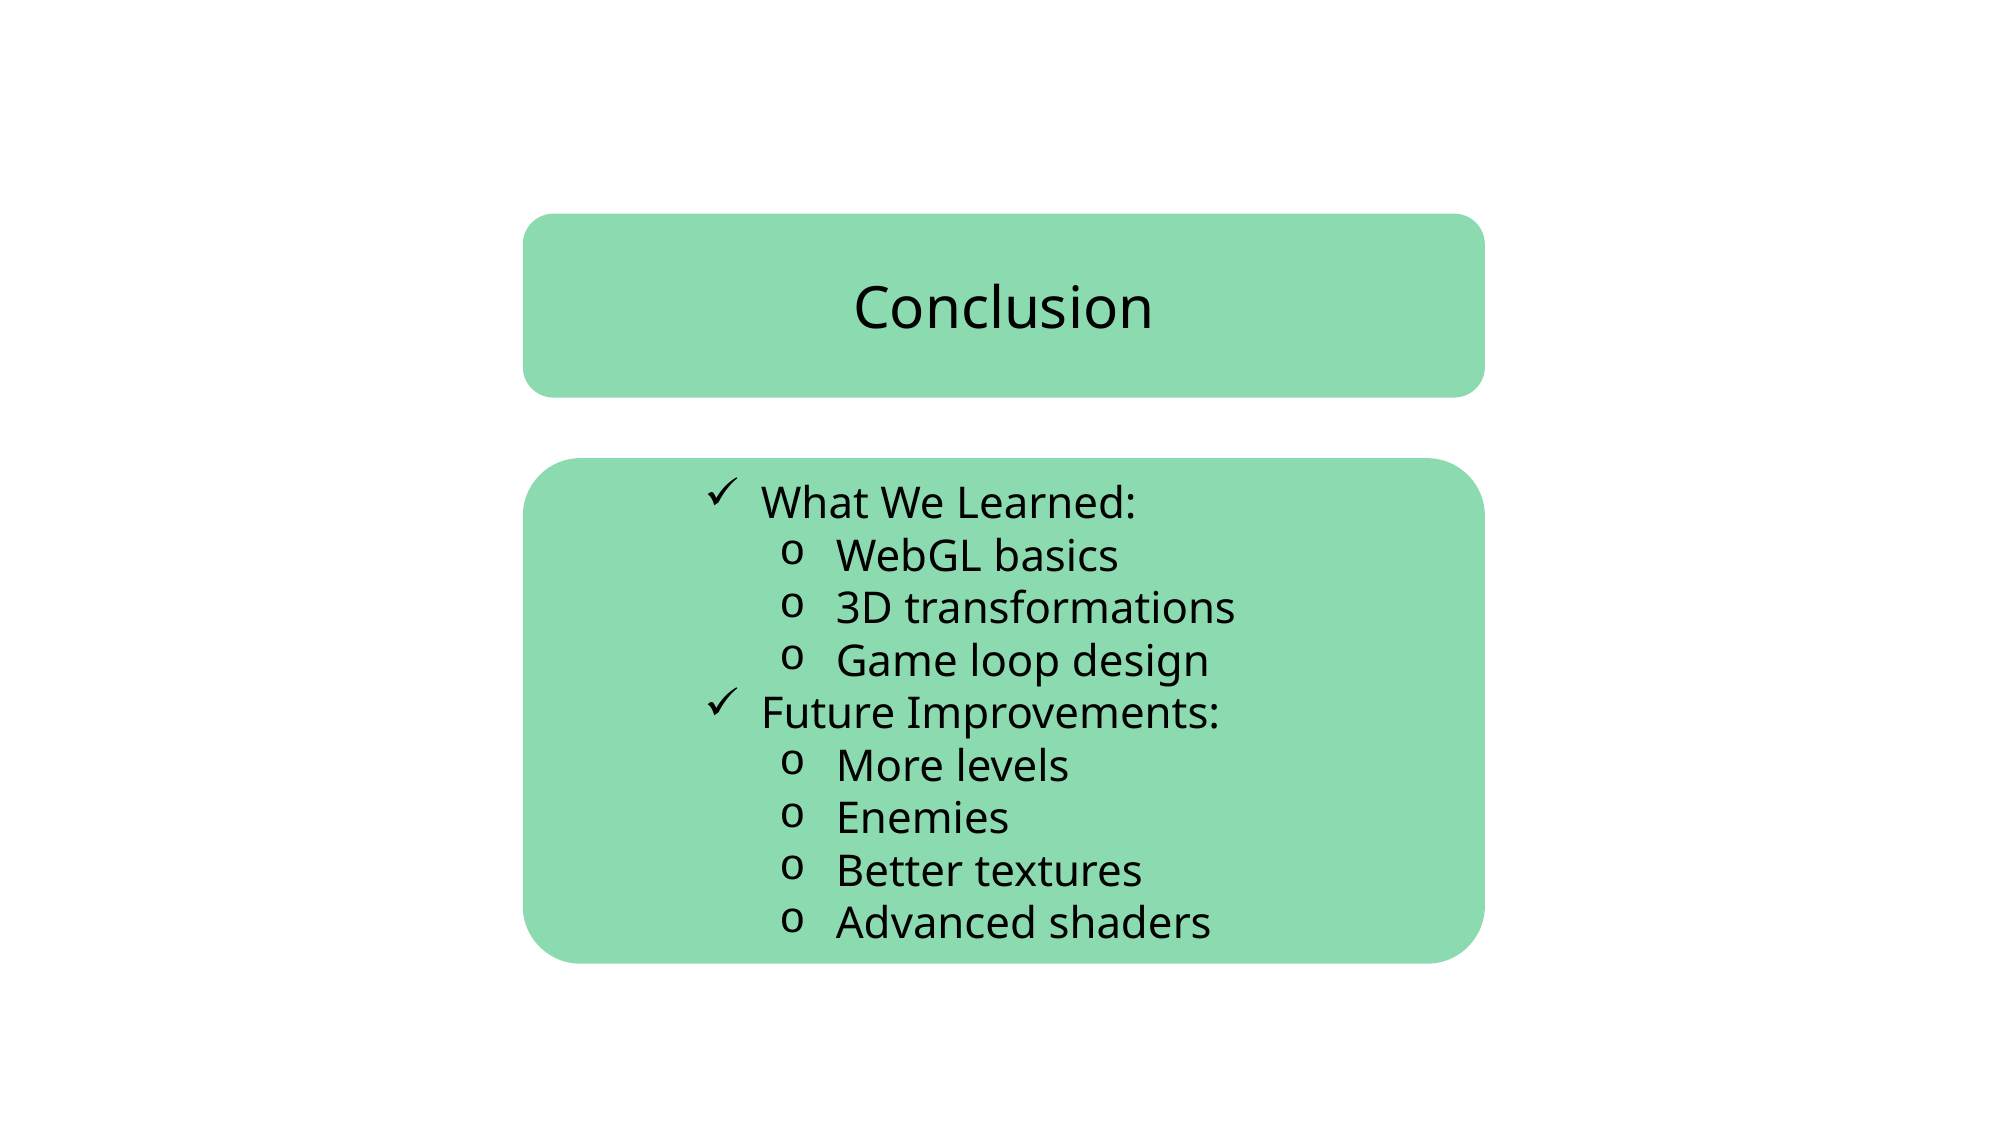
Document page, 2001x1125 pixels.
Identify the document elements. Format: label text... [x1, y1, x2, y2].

text_box Conclusion [521, 212, 1486, 399]
text_box What We Learned: WebGL basics 3D transformations Game loop design Future Improvements: More levels Enemies Better textures Advanced shaders [521, 457, 1486, 965]
